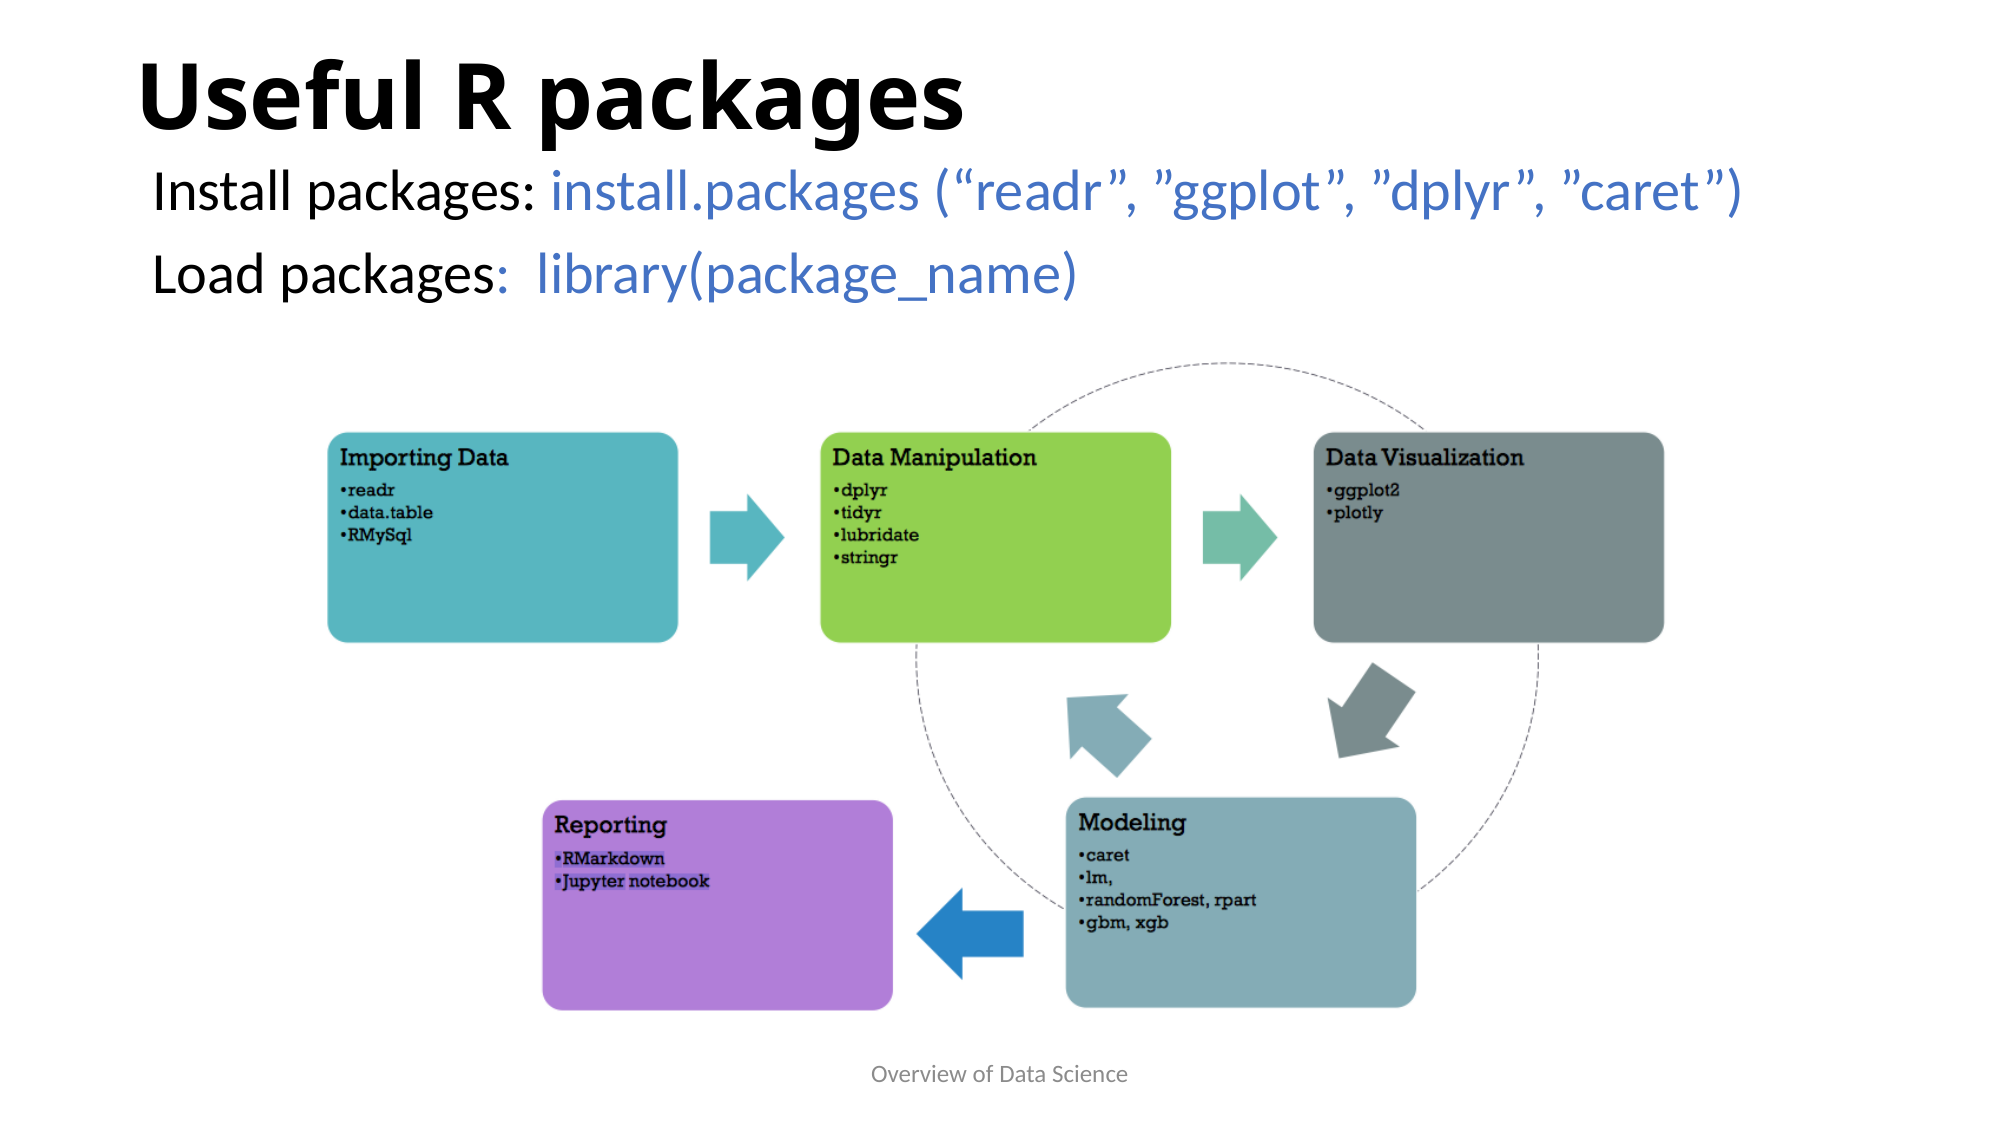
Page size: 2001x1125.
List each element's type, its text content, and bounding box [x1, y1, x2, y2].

footer Overview of Data Science [662, 1059, 1338, 1103]
list Install packages: install.packages (“readr”, ”ggplot”, ”dplyr”, ”caret”) Load packages: library(package_name) [137, 152, 1880, 1014]
title Useful R packages [120, 0, 1863, 278]
picture [259, 348, 1711, 1059]
